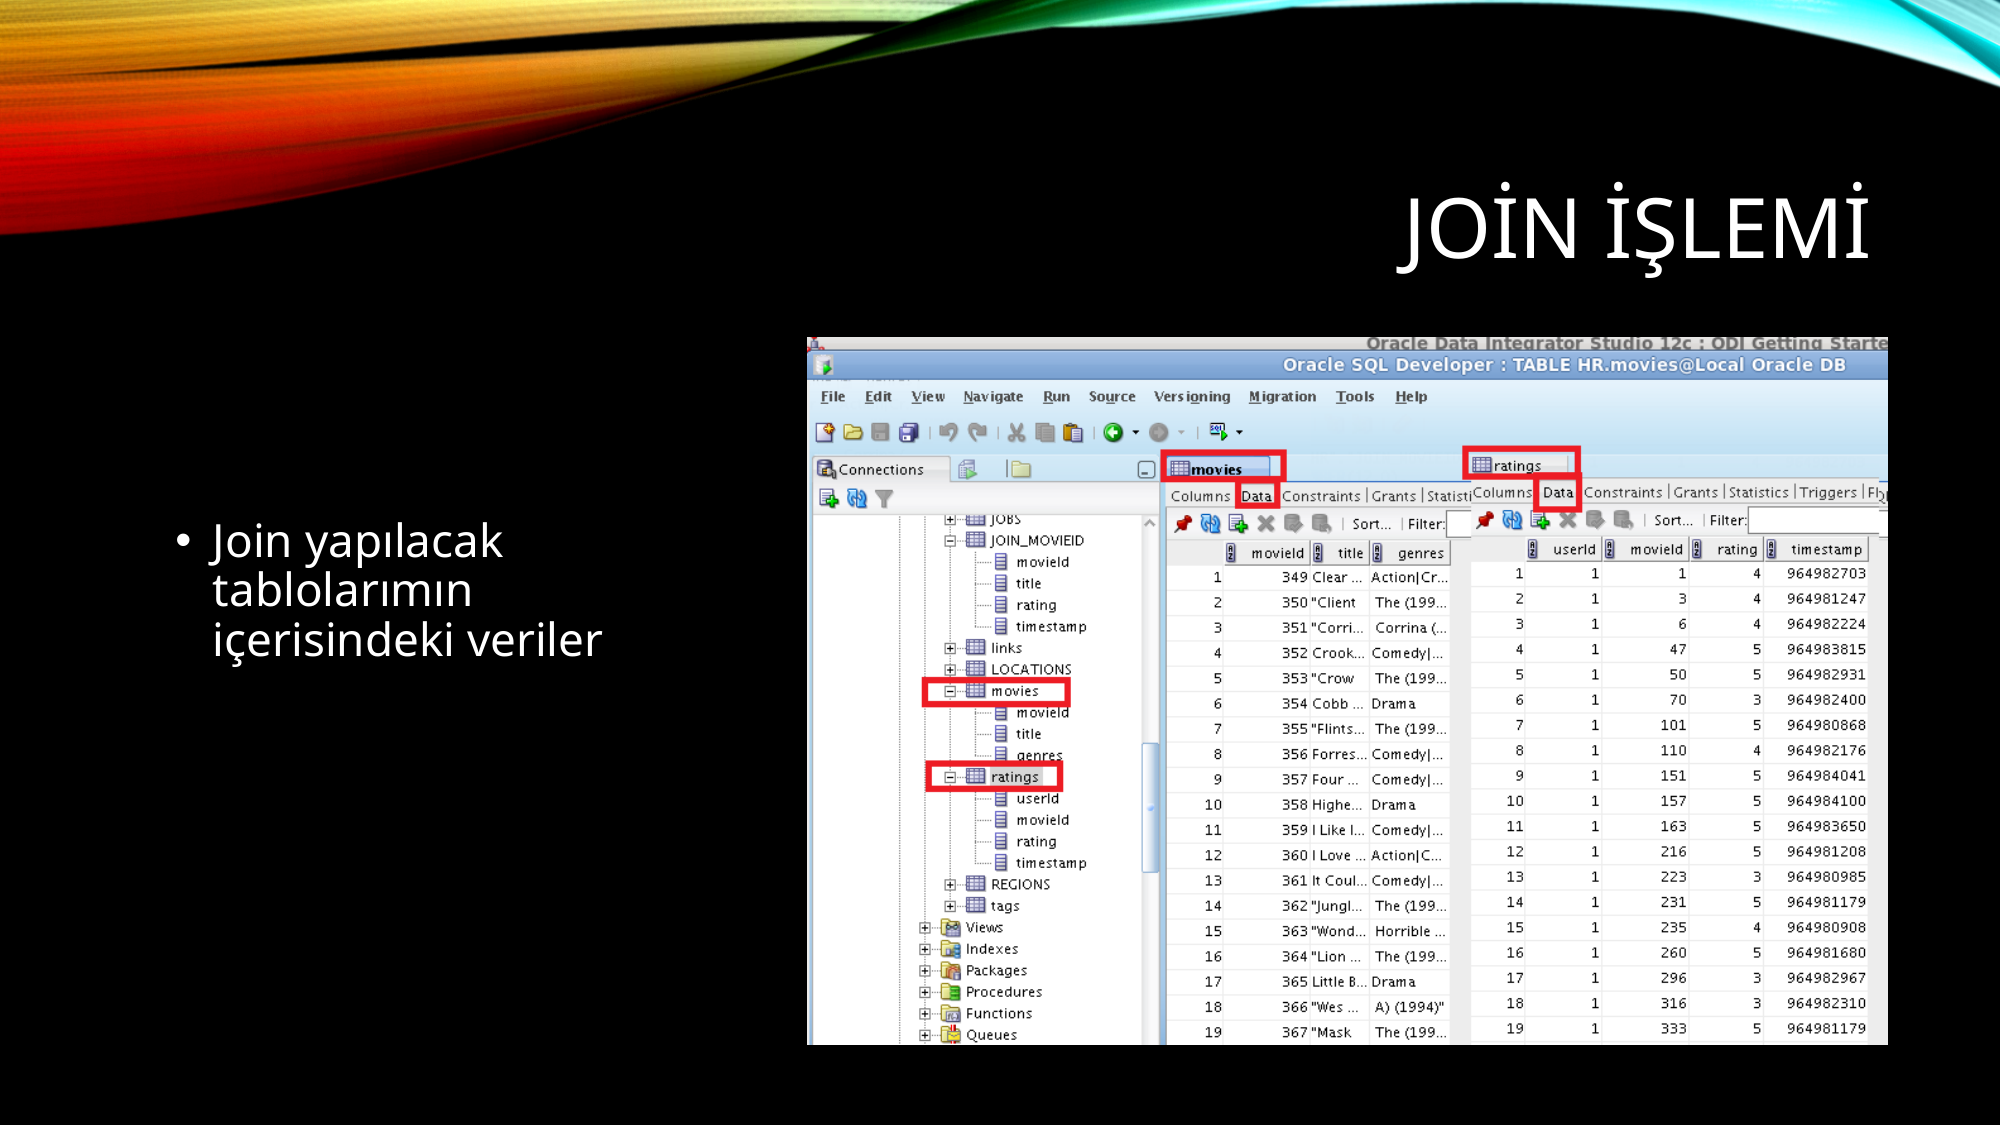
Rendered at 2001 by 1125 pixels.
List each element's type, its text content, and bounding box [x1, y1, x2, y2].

picture [806, 337, 1888, 1045]
list Join yapılacak tablolarımın içerisindeki veriler [160, 510, 641, 924]
picture [0, 0, 2000, 237]
title Join işlemi [474, 125, 1888, 338]
